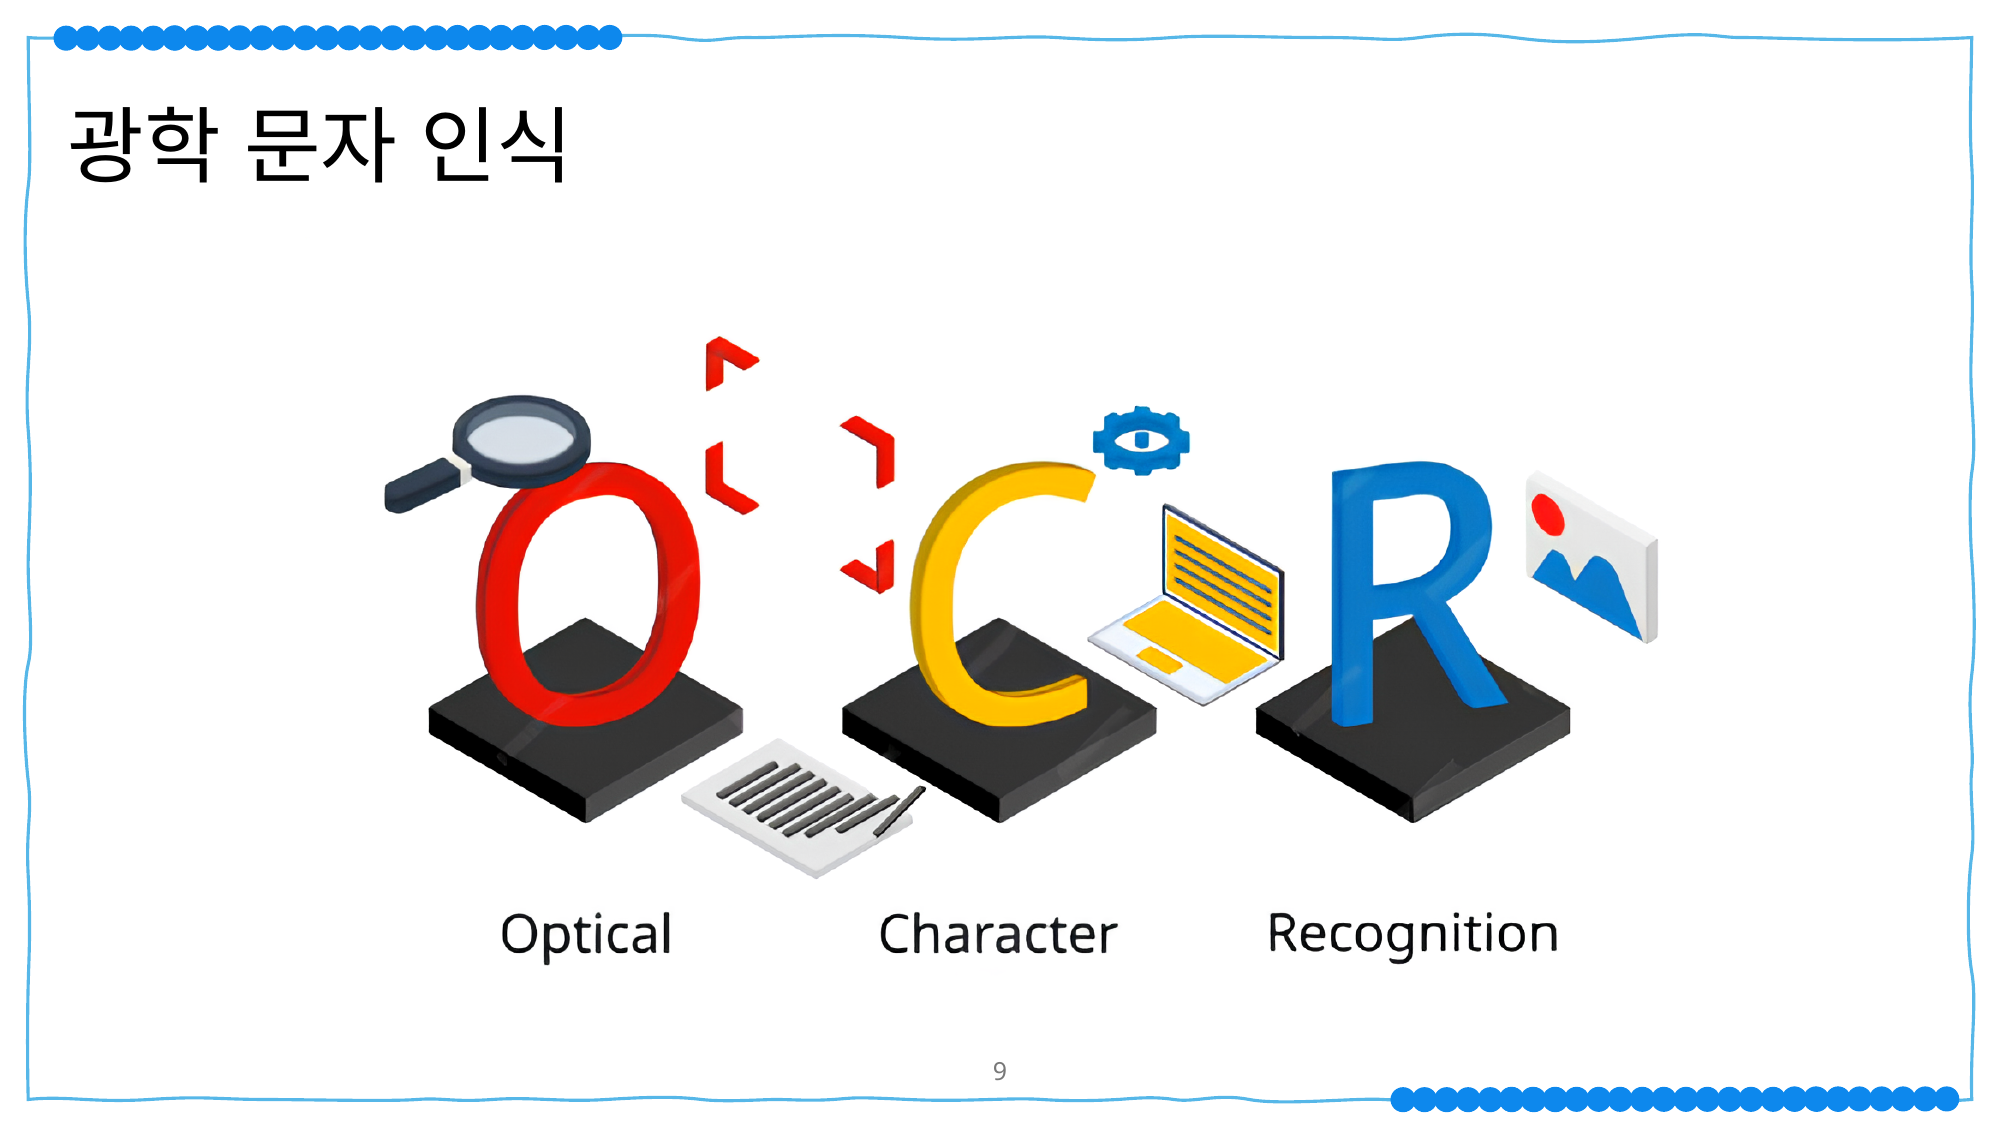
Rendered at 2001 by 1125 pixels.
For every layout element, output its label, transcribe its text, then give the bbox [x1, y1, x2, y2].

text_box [53, 24, 623, 52]
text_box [1389, 1085, 1960, 1113]
slide_number 8 [1094, 1099, 1225, 1103]
picture [304, 236, 1696, 1025]
text_box [22, 32, 1976, 1104]
